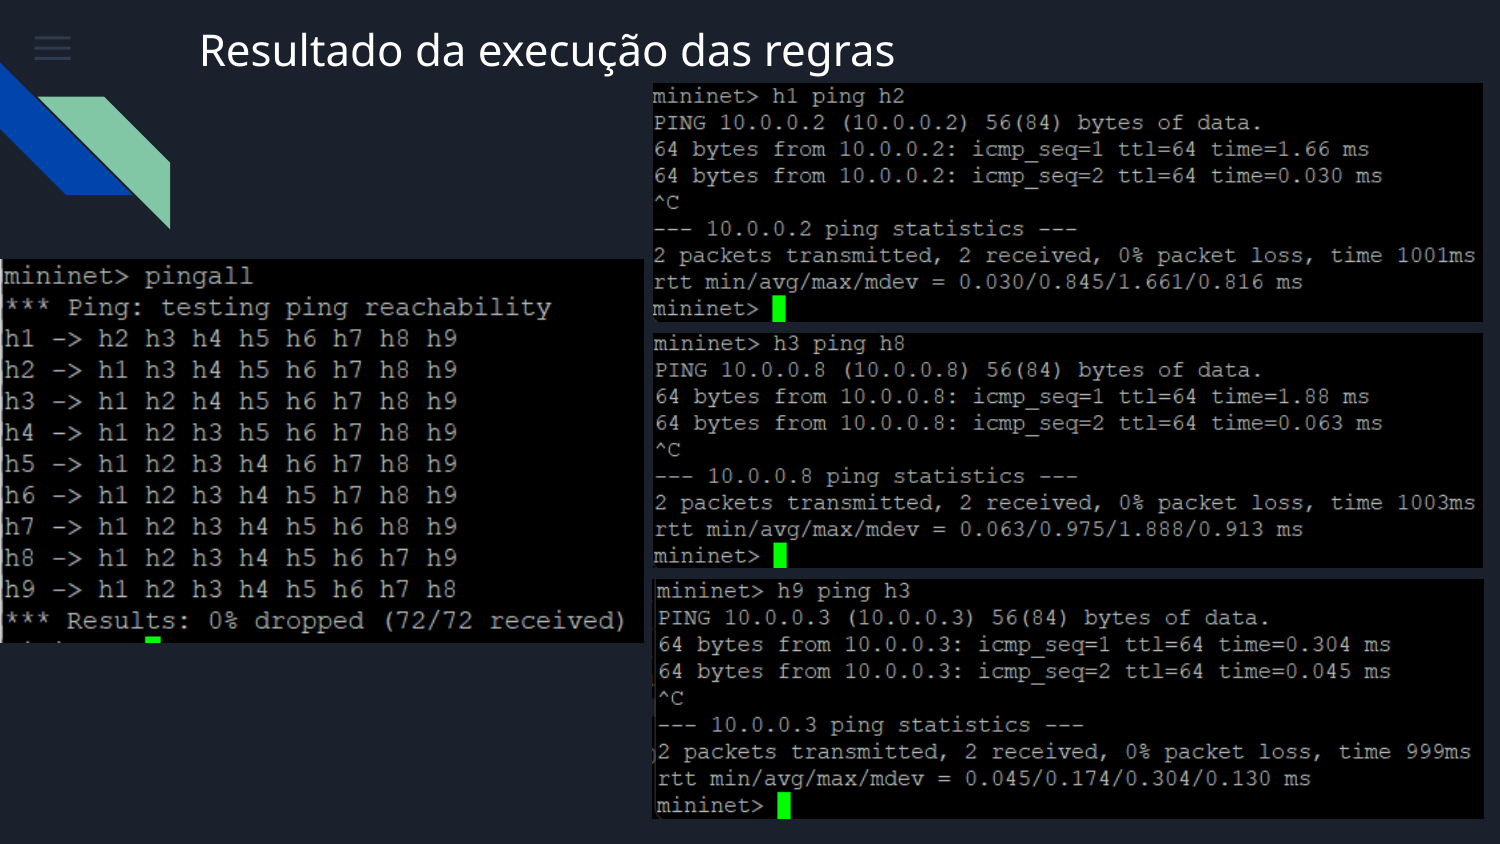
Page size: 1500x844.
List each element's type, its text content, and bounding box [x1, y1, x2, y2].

picture [0, 259, 644, 643]
title Resultado da execução das regras [183, 7, 1483, 158]
picture [653, 333, 1483, 569]
picture [652, 579, 1484, 819]
picture [653, 82, 1483, 322]
